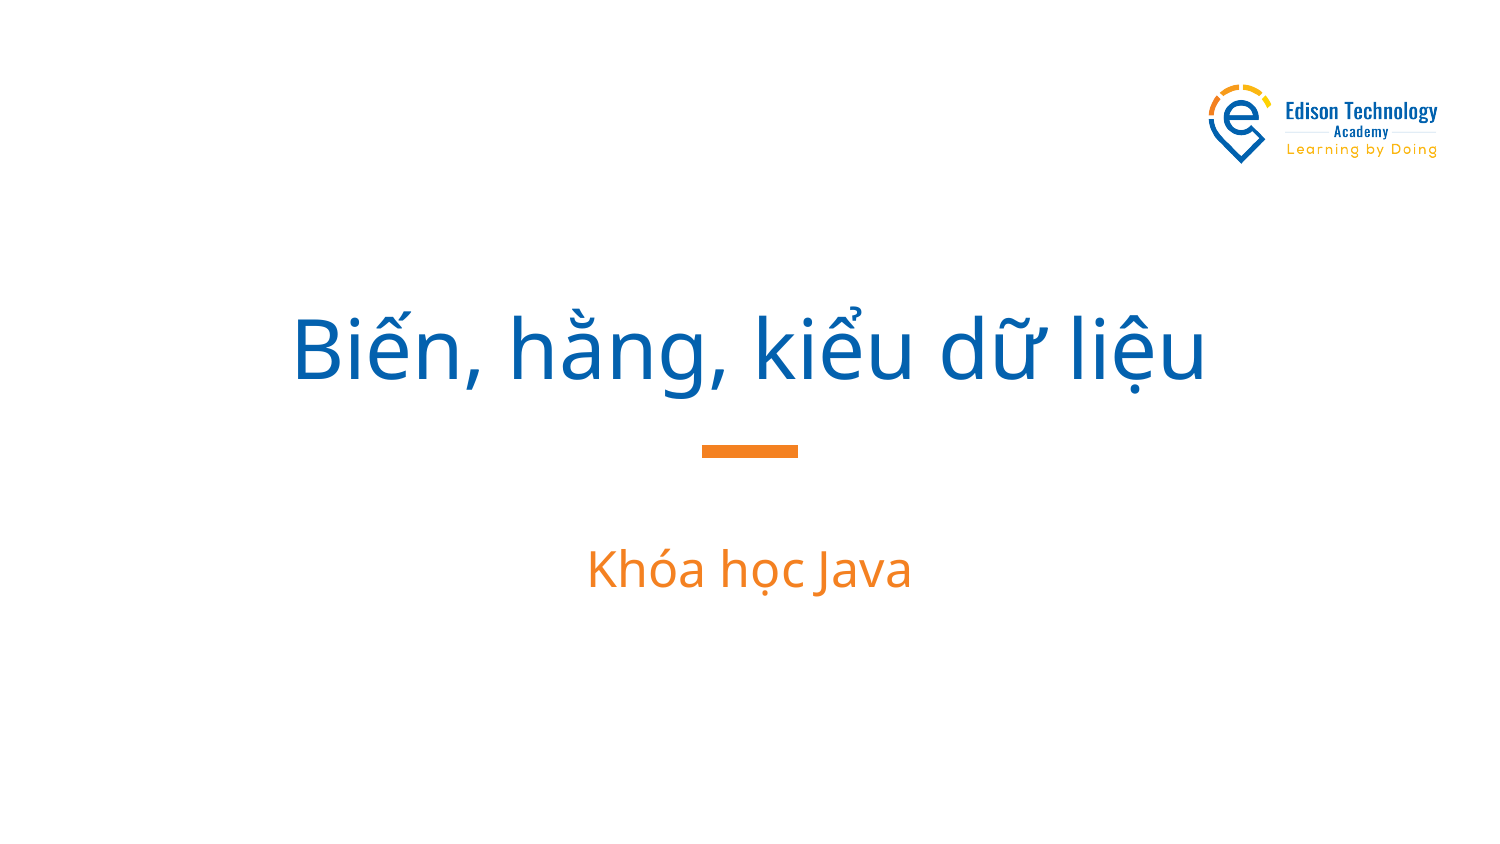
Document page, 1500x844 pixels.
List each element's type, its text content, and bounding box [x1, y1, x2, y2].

title Biến, hằng, kiểu dữ liệu [51, 178, 1449, 419]
picture [1147, 83, 1500, 167]
subtitle Khóa học Java [51, 519, 1449, 640]
